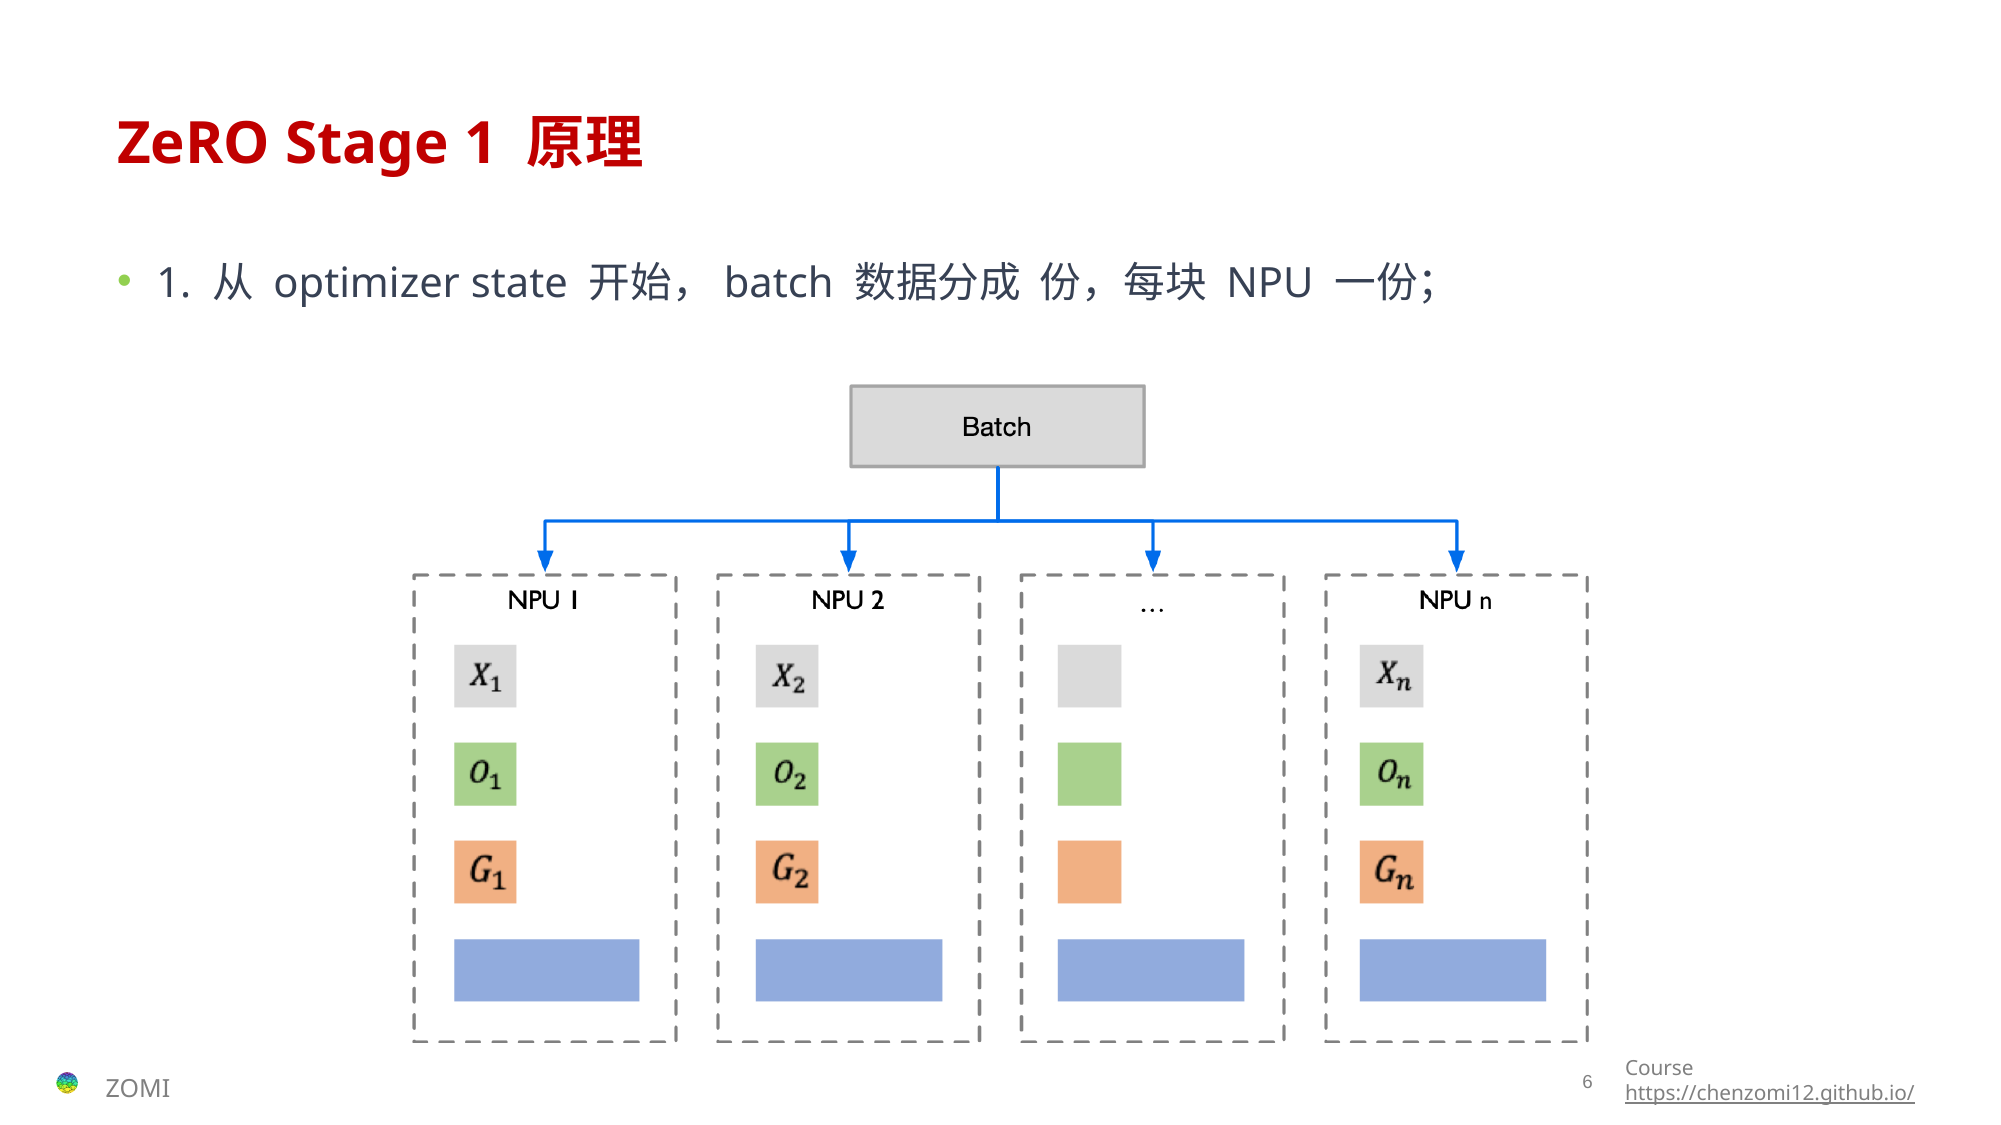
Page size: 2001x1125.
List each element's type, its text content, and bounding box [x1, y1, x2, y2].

picture [57, 1073, 77, 1093]
picture [411, 384, 1589, 1043]
title ZeRO Stage 1 原理 [102, 91, 1901, 189]
